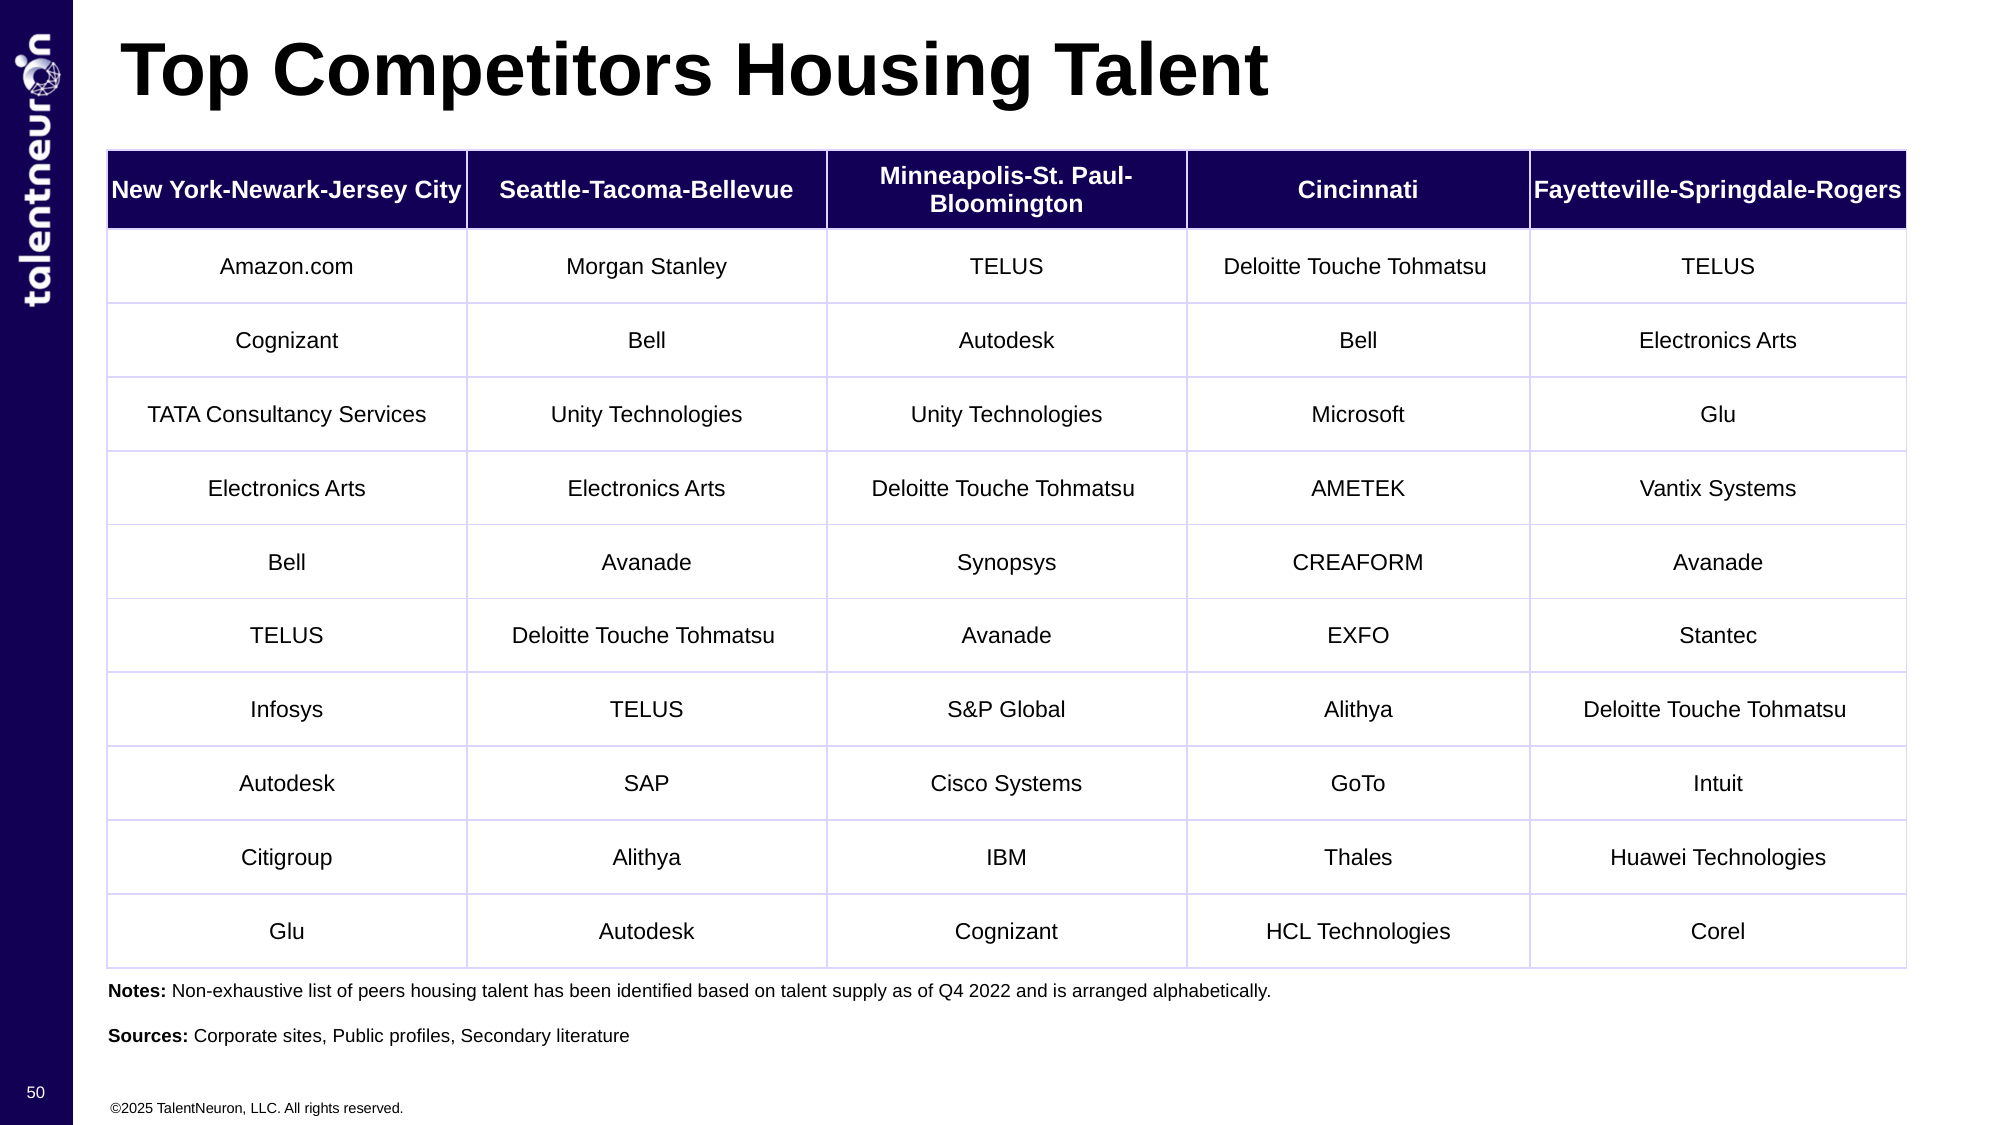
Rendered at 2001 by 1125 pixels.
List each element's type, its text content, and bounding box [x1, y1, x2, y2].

table_cell Cisco Systems [828, 747, 1186, 819]
table_cell Cognizant [828, 895, 1186, 967]
table_cell Avanade [828, 599, 1186, 671]
table_cell Electronics Arts [1531, 304, 1906, 376]
table_cell TATA Consultancy Services [108, 378, 466, 450]
table_header Seattle-Tacoma-Bellevue​ [468, 151, 826, 228]
table_cell Bell [108, 525, 466, 598]
table_cell Thales [1188, 821, 1529, 893]
table_cell Deloitte Touche Tohmatsu [828, 452, 1186, 524]
table_cell Unity Technologies [468, 378, 826, 450]
table_cell Deloitte Touche Tohmatsu [468, 599, 826, 671]
table_header Cincinnati​ [1188, 151, 1529, 228]
table_cell Bell [468, 304, 826, 376]
list Top Competitors Housing Talent [105, 18, 1920, 125]
table_cell Huawei Technologies [1531, 821, 1906, 893]
table_cell SAP [468, 747, 826, 819]
table_cell Glu [1531, 378, 1906, 450]
table_cell Vantix Systems [1531, 452, 1906, 524]
table_cell AMETEK [1188, 452, 1529, 524]
table_cell Autodesk [828, 304, 1186, 376]
table_cell CREAFORM [1188, 525, 1529, 598]
table_cell Corel [1531, 895, 1906, 967]
table_cell TELUS [108, 599, 466, 671]
table_cell Electronics Arts [468, 452, 826, 524]
table_cell GoTo [1188, 747, 1529, 819]
table_cell Avanade [468, 525, 826, 598]
table_header Fayetteville-Springdale-Rogers​ [1531, 151, 1906, 228]
table_header New York-Newark-Jersey City​ [108, 151, 466, 228]
table_cell Alithya [1188, 673, 1529, 745]
list Notes: Non-exhaustive list of peers housing talent has been identified based on talent supply as of Q4 2022 and is arranged alphabetically. Sources: Corporate sites, Public profiles, Secondary literature [93, 999, 1907, 1067]
table_cell Autodesk [108, 747, 466, 819]
table_cell Alithya [468, 821, 826, 893]
table_cell Bell [1188, 304, 1529, 376]
slide_number 50 [7, 1066, 65, 1117]
table_cell TELUS [468, 673, 826, 745]
table_cell Stantec [1531, 599, 1906, 671]
table_cell Cognizant [108, 304, 466, 376]
table_cell Morgan Stanley [468, 230, 826, 302]
table_cell Avanade [1531, 525, 1906, 598]
table_cell Infosys [108, 673, 466, 745]
table_cell Intuit [1531, 747, 1906, 819]
table_cell HCL Technologies [1188, 895, 1529, 967]
table_cell Deloitte Touche Tohmatsu [1188, 230, 1529, 302]
table_cell TELUS [828, 230, 1186, 302]
table_cell IBM [828, 821, 1186, 893]
table_cell Microsoft [1188, 378, 1529, 450]
table_cell EXFO [1188, 599, 1529, 671]
table_cell Glu [108, 895, 466, 967]
table_cell Citigroup [108, 821, 466, 893]
table_cell Electronics Arts [108, 452, 466, 524]
picture [14, 32, 62, 309]
table_cell S&P Global [828, 673, 1186, 745]
table_cell Synopsys [828, 525, 1186, 598]
table_cell TELUS [1531, 230, 1906, 302]
table_cell Autodesk [468, 895, 826, 967]
table_cell Unity Technologies [828, 378, 1186, 450]
table_cell Deloitte Touche Tohmatsu [1531, 673, 1906, 745]
table_cell Amazon.com [108, 230, 466, 302]
table_header Minneapolis-St. Paul-Bloomington​ [828, 151, 1186, 228]
